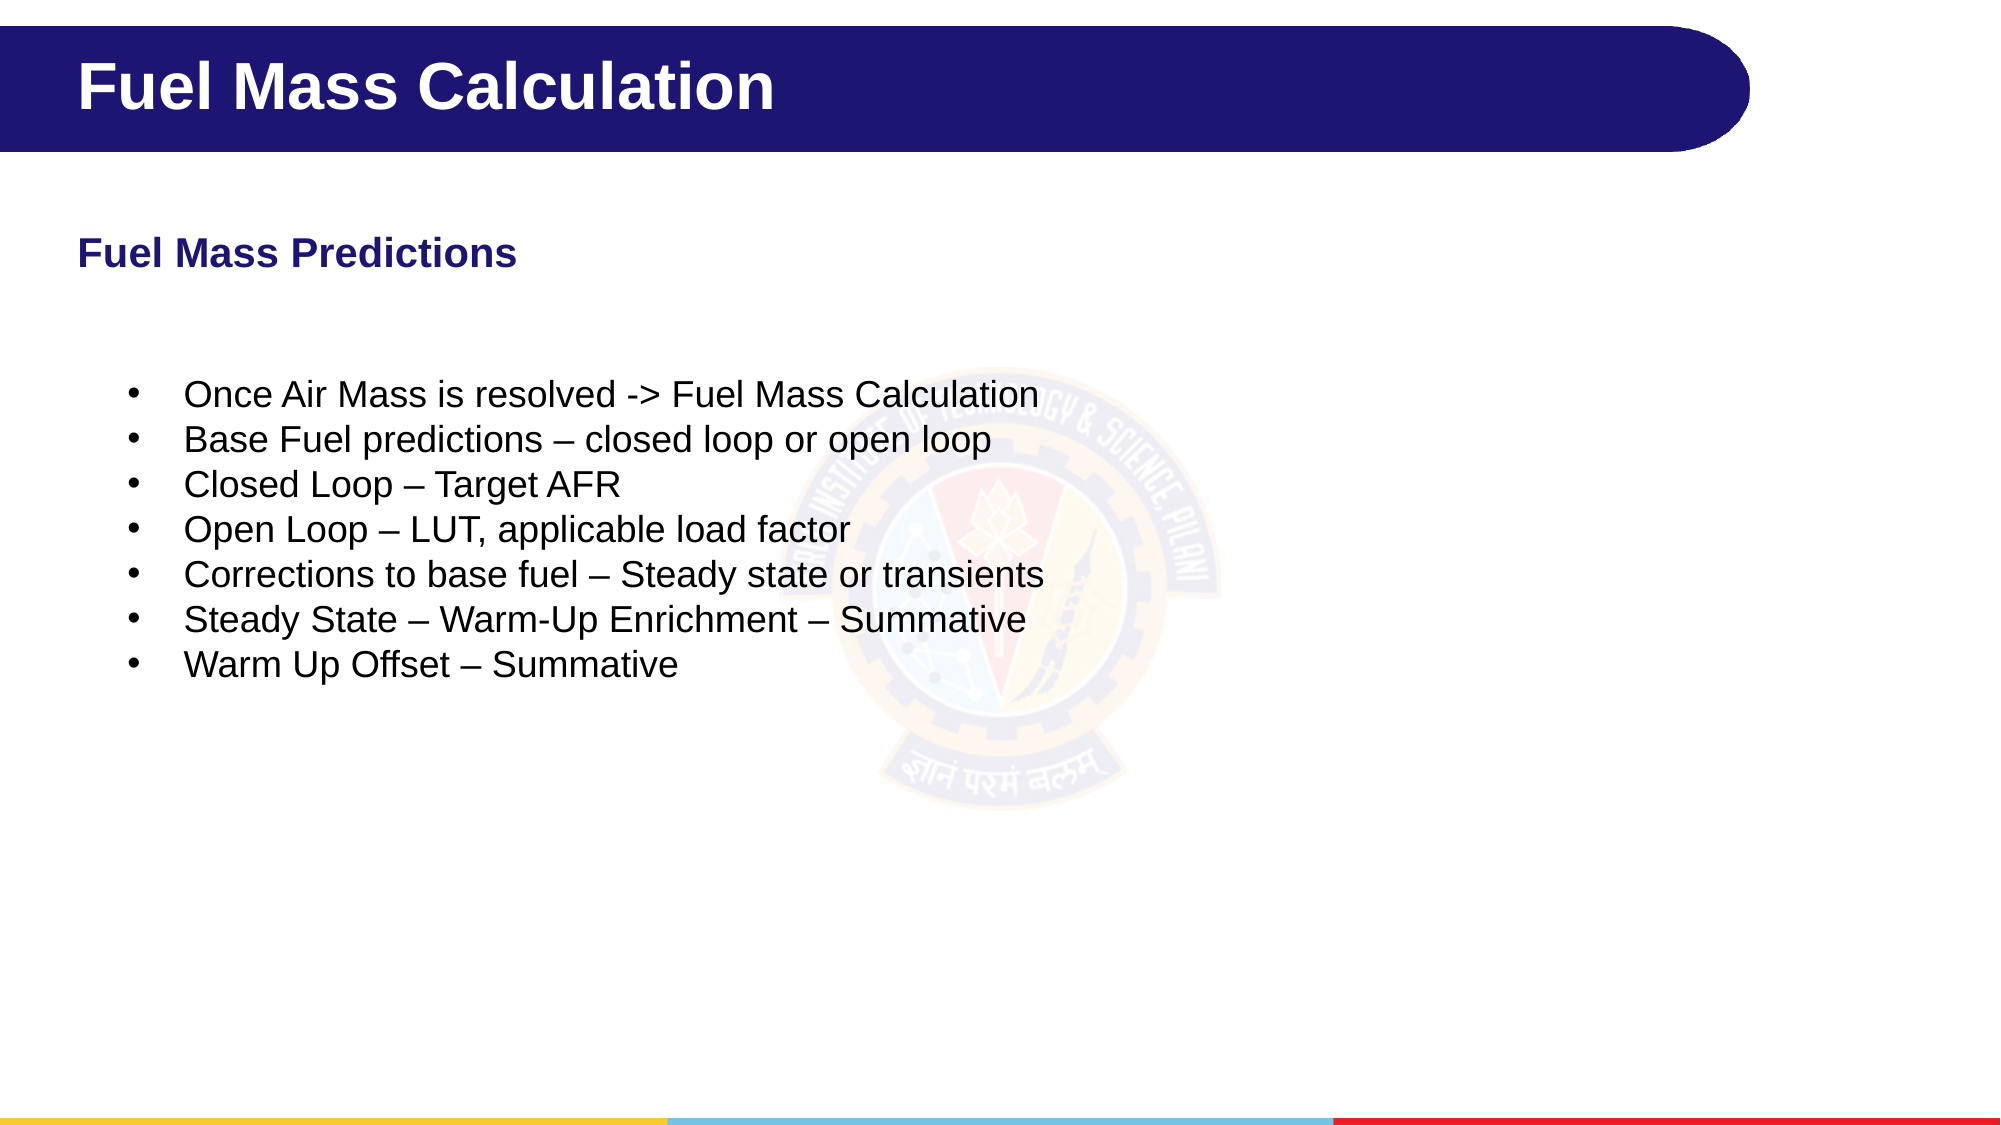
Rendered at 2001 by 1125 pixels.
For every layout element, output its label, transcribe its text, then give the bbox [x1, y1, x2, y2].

picture [0, 1118, 2000, 1125]
text_box Once Air Mass is resolved -> Fuel Mass Calculation Base Fuel predictions – closed loop or open loop Closed Loop – Target AFR Open Loop – LUT, applicable load factor Corrections to base fuel – Steady state or transients Steady State – Warm-Up Enrichment – Summative Warm Up Offset – Summative [112, 362, 1838, 783]
picture [0, 26, 1750, 152]
list Fuel Mass Predictions [62, 224, 788, 290]
title Fuel Mass Calculation [62, 25, 1592, 151]
